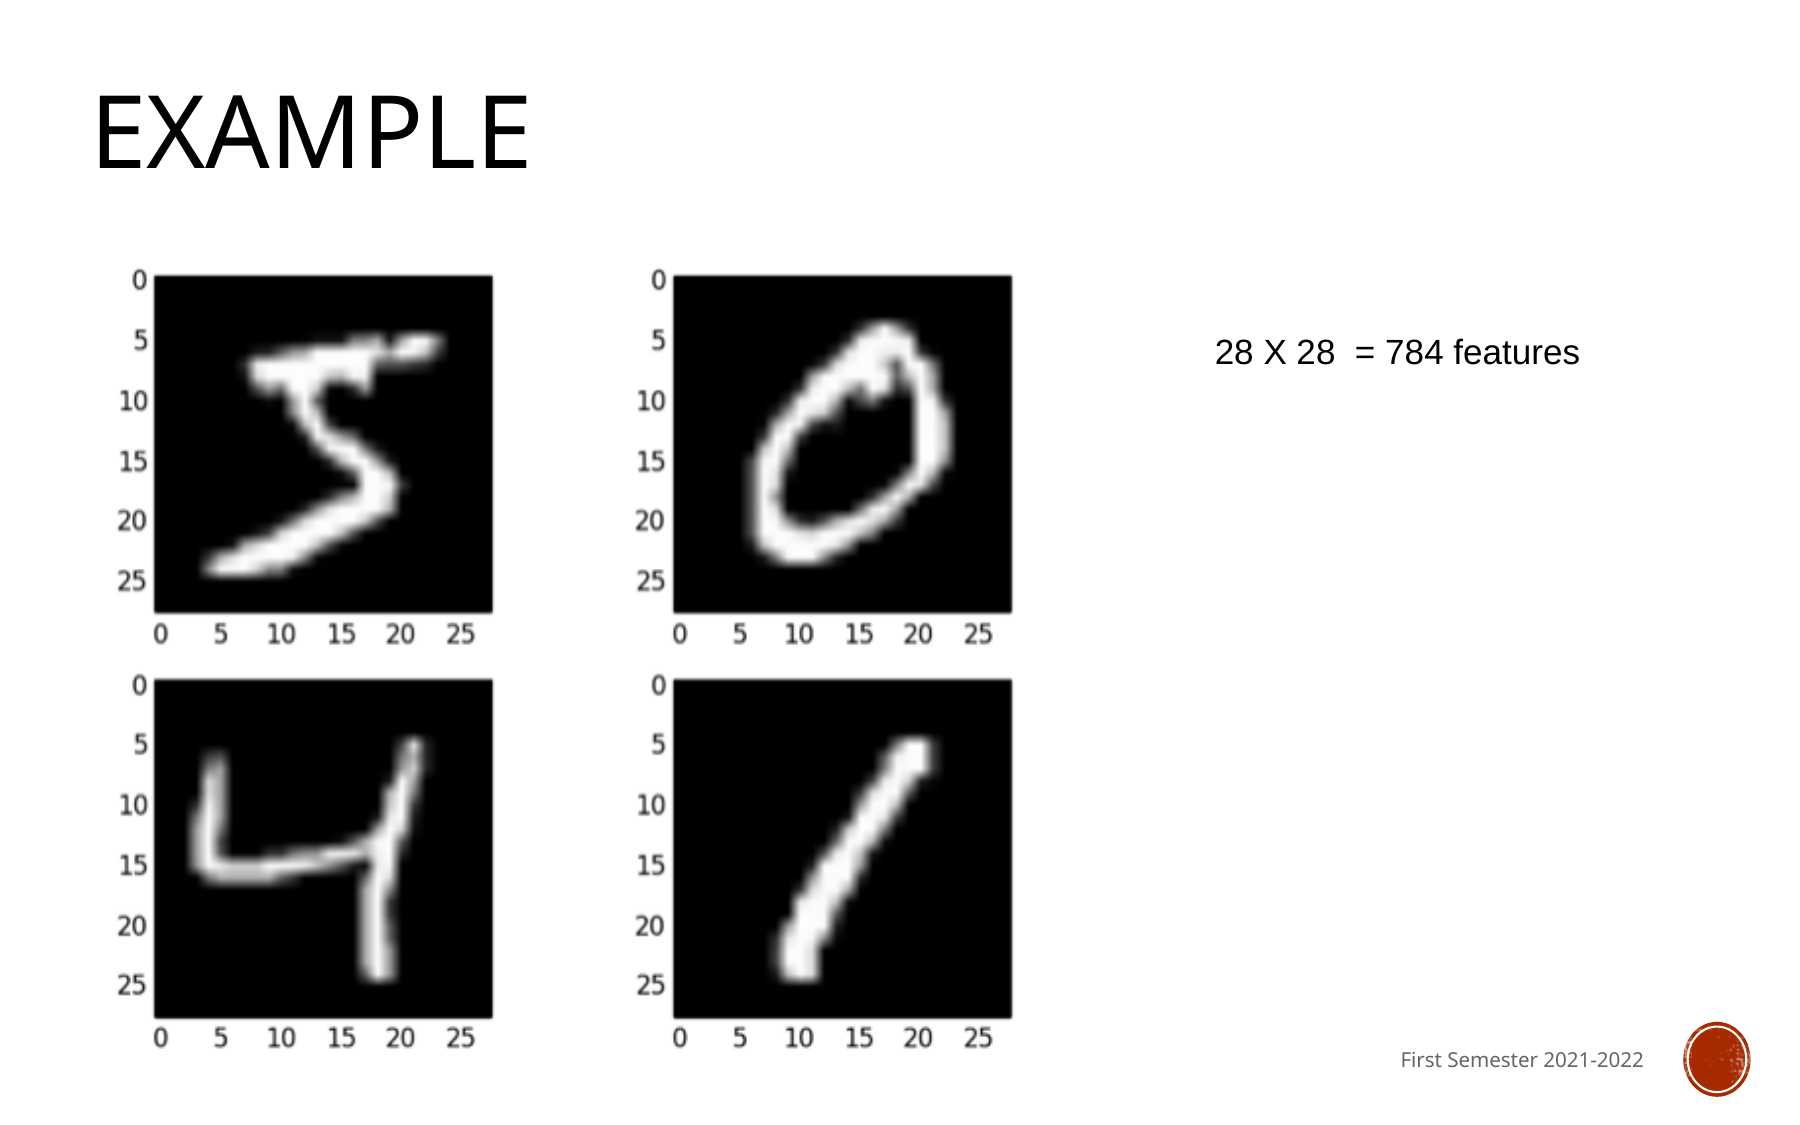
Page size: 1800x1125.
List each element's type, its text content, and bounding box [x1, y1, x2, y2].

text_box 28 X 28 = 784 features [1199, 322, 1730, 380]
title Example [75, 3, 1561, 268]
picture [70, 237, 1050, 1100]
slide_number First Semester 2021-2022 [1175, 1028, 1660, 1089]
